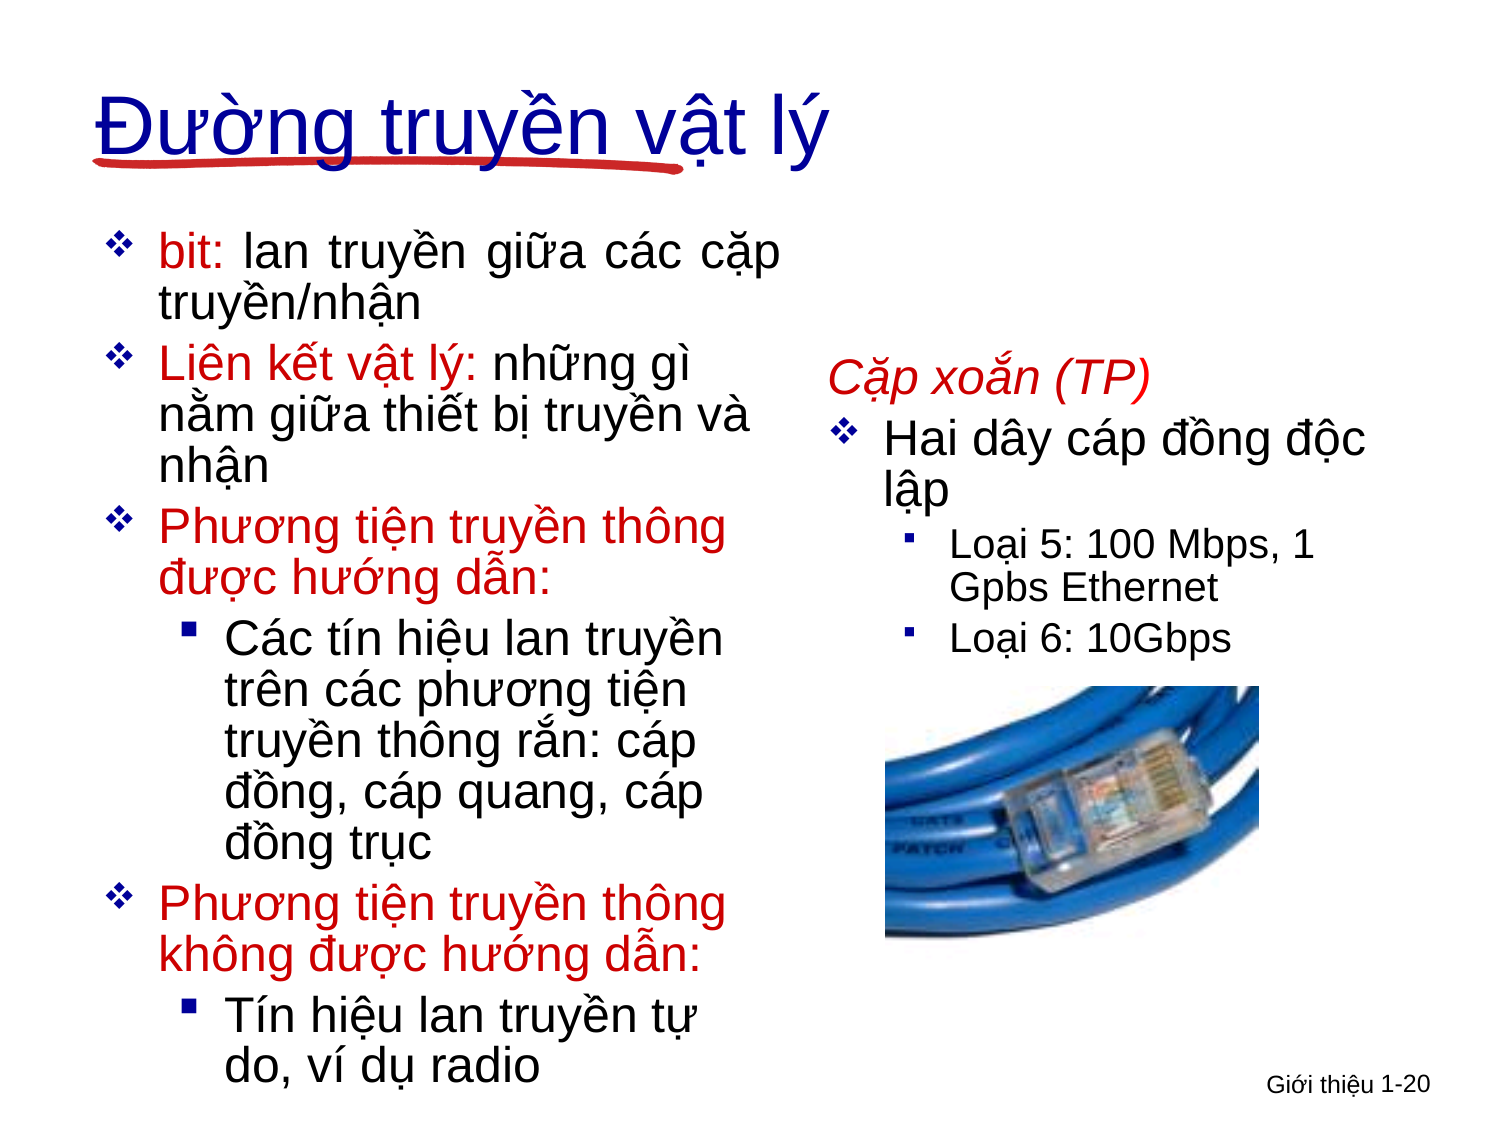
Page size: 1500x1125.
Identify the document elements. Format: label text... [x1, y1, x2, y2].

picture [884, 686, 1259, 967]
picture [89, 150, 690, 180]
footer Giới thiệu [914, 1060, 1391, 1109]
list Cặp xoắn (TP) Hai dây cáp đồng độc lập Loại 5: 100 Mbps, 1 Gpbs Ethernet Loại 6: 10Gbps [812, 346, 1438, 896]
slide_number 1-20 [1365, 1059, 1477, 1106]
list bit: lan truyền giữa các cặp truyền/nhận Liên kết vật lý: những gì nằm giữa thiết bị truyền và nhận Phương tiện truyền thông được hướng dẫn: Các tín hiệu lan truyền trên các phương tiện truyền thông rắn: cáp đồng, cáp quang, cáp đồng trục Phương tiện truyền thông không được hướng dẫn: Tín hiệu lan truyền tự do, ví dụ radio [87, 220, 797, 983]
title Đường truyền vật lý [79, 48, 1355, 193]
